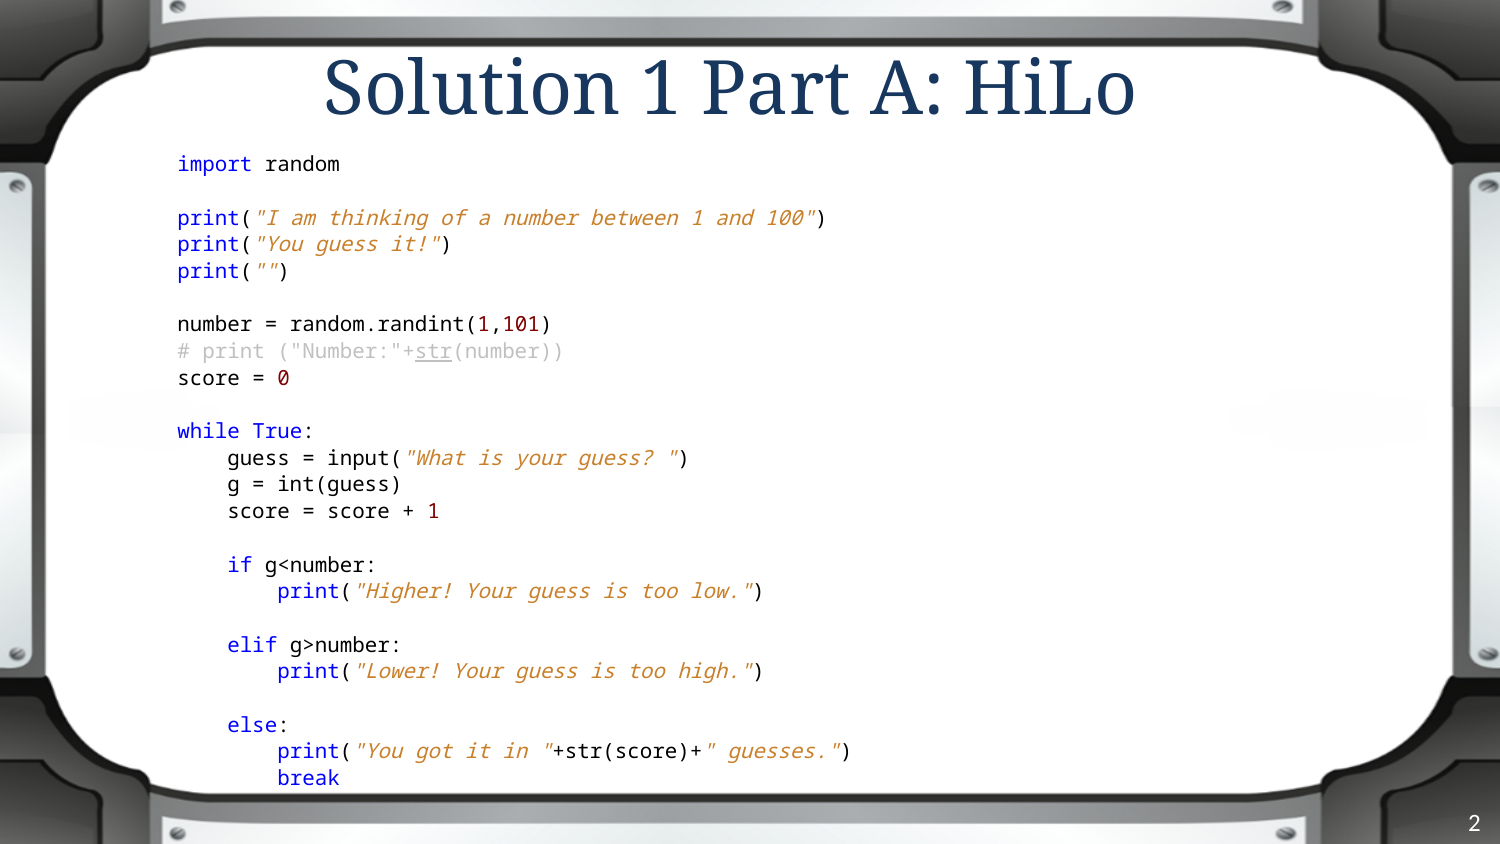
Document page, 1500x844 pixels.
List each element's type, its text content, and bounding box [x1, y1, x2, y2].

title Solution 1 Part A: HiLo [87, 34, 1375, 135]
text_box import random print("I am thinking of a number between 1 and 100") print("You guess it!") print("") number = random.randint(1,101) # print ("Number:"+str(number)) score = 0 while True: guess = input("What is your guess? ") g = int(guess) score = score + 1 if g<number: print("Higher! Your guess is too low.") elif g>number: print("Lower! Your guess is too high.") else: print("You got it in "+str(score)+" guesses.") break [162, 141, 913, 798]
picture [0, 0, 1500, 844]
slide_number 2 [1395, 798, 1496, 844]
